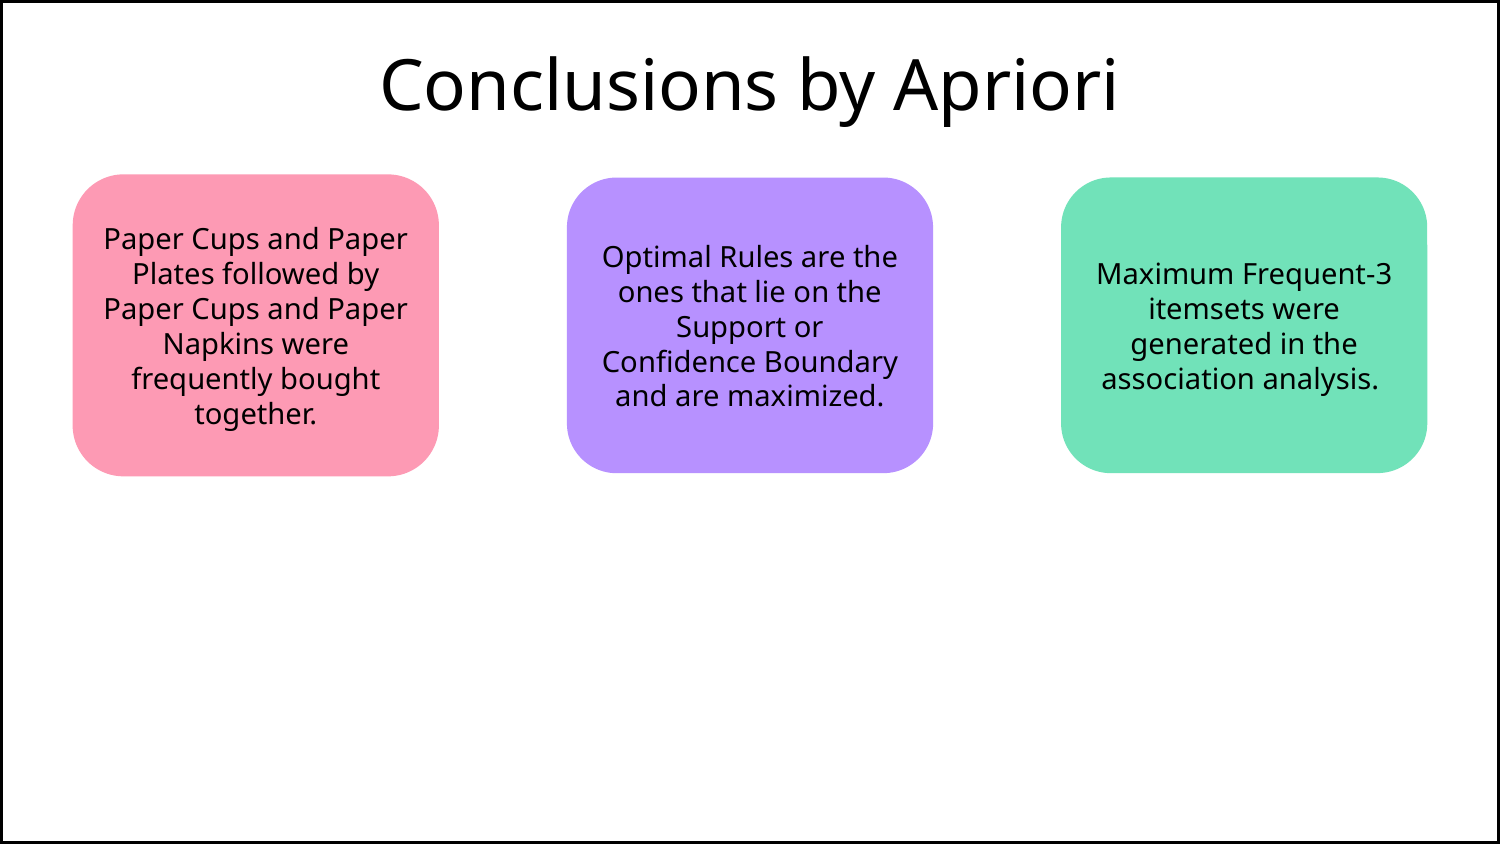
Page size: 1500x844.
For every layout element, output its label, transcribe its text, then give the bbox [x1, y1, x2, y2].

text_box Paper Cups and Paper Plates followed by Paper Cups and Paper Napkins were frequently bought together. [73, 175, 439, 476]
text_box Maximum Frequent-3 itemsets were generated in the association analysis. [1061, 178, 1427, 473]
text_box [0, 0, 1500, 844]
text_box Optimal Rules are the ones that lie on the Support or Confidence Boundary and are maximized. [567, 178, 933, 473]
